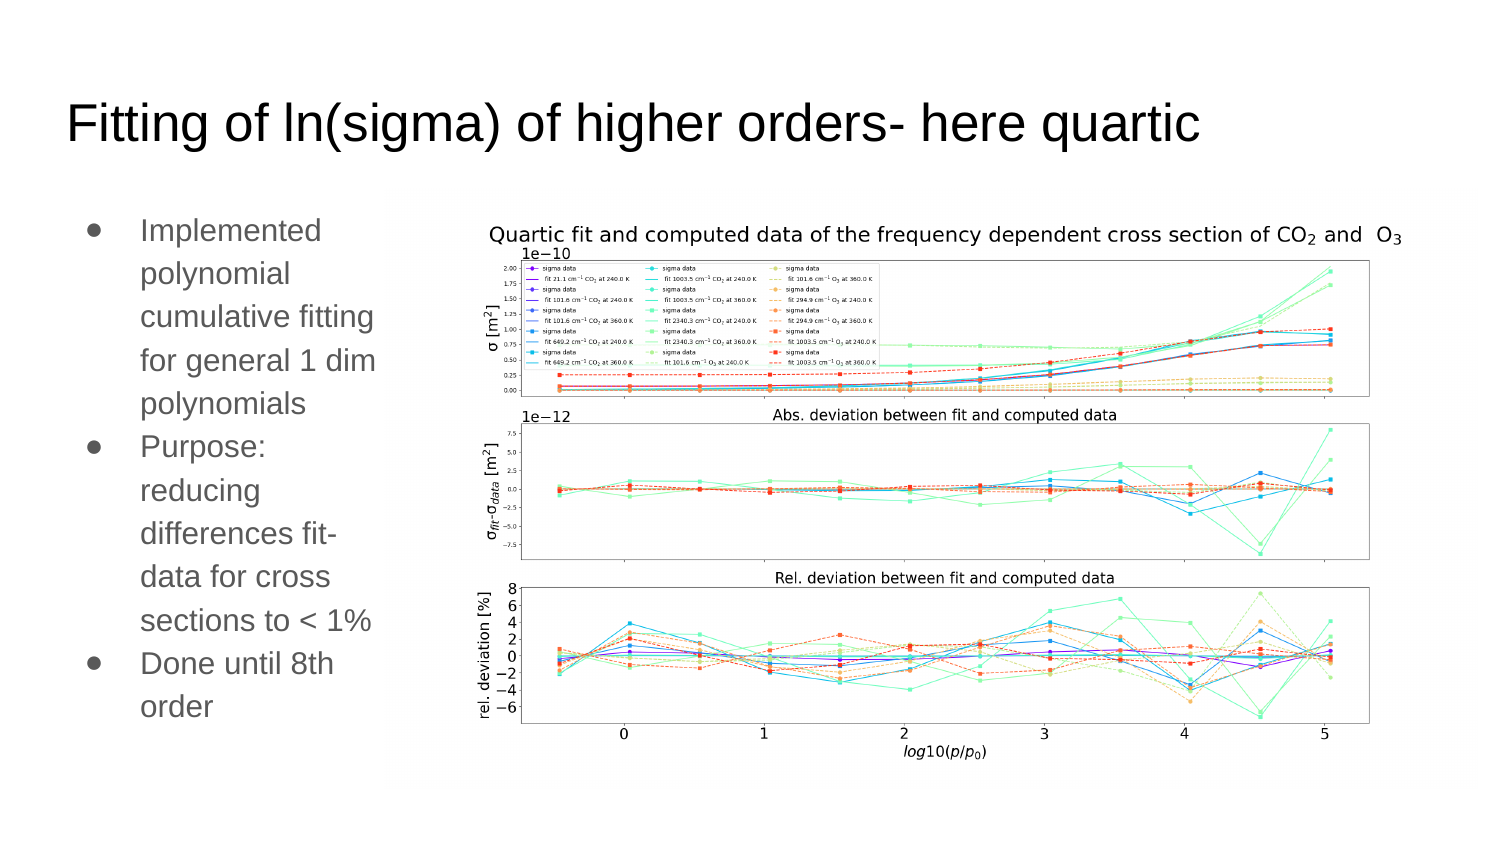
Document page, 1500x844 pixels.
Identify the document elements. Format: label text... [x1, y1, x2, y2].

title Fitting of ln(sigma) of higher orders- here quartic [51, 72, 1449, 167]
picture [383, 188, 1478, 789]
list Implemented polynomial cumulative fitting for general 1 dim polynomials Purpose: reducing differences fit-data for cross sections to < 1% Done until 8th order [51, 189, 381, 750]
